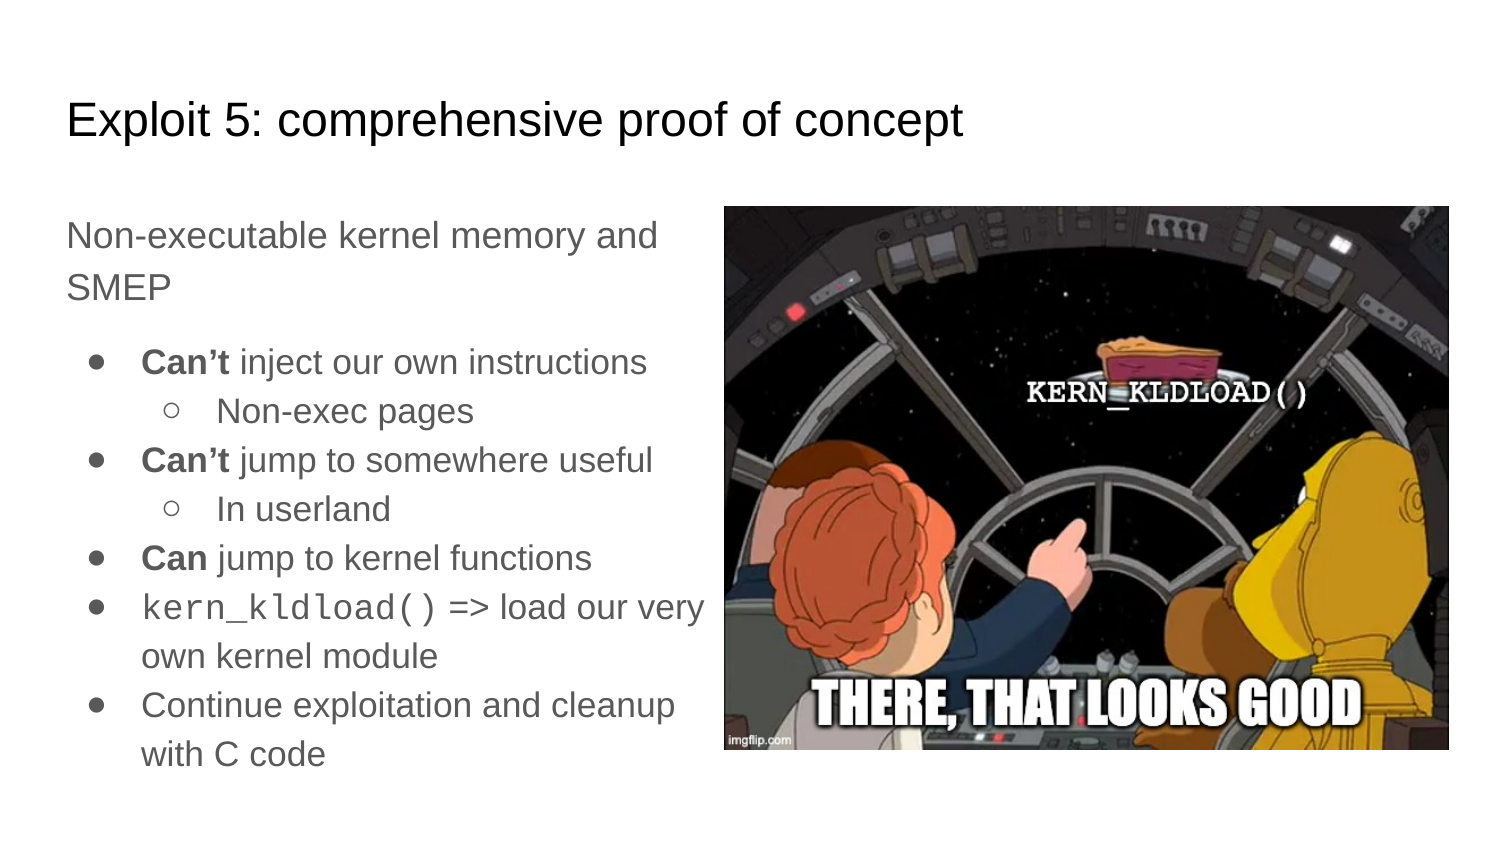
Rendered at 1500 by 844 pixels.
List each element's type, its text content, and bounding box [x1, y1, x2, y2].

picture [724, 205, 1450, 750]
list Non-executable kernel memory and SMEP Can’t inject our own instructions Non-exec pages Can’t jump to somewhere useful In userland Can jump to kernel functions kern_kldload() => load our very own kernel module Continue exploitation and cleanup with C code [51, 189, 1449, 819]
title Exploit 5: comprehensive proof of concept [51, 72, 1449, 167]
